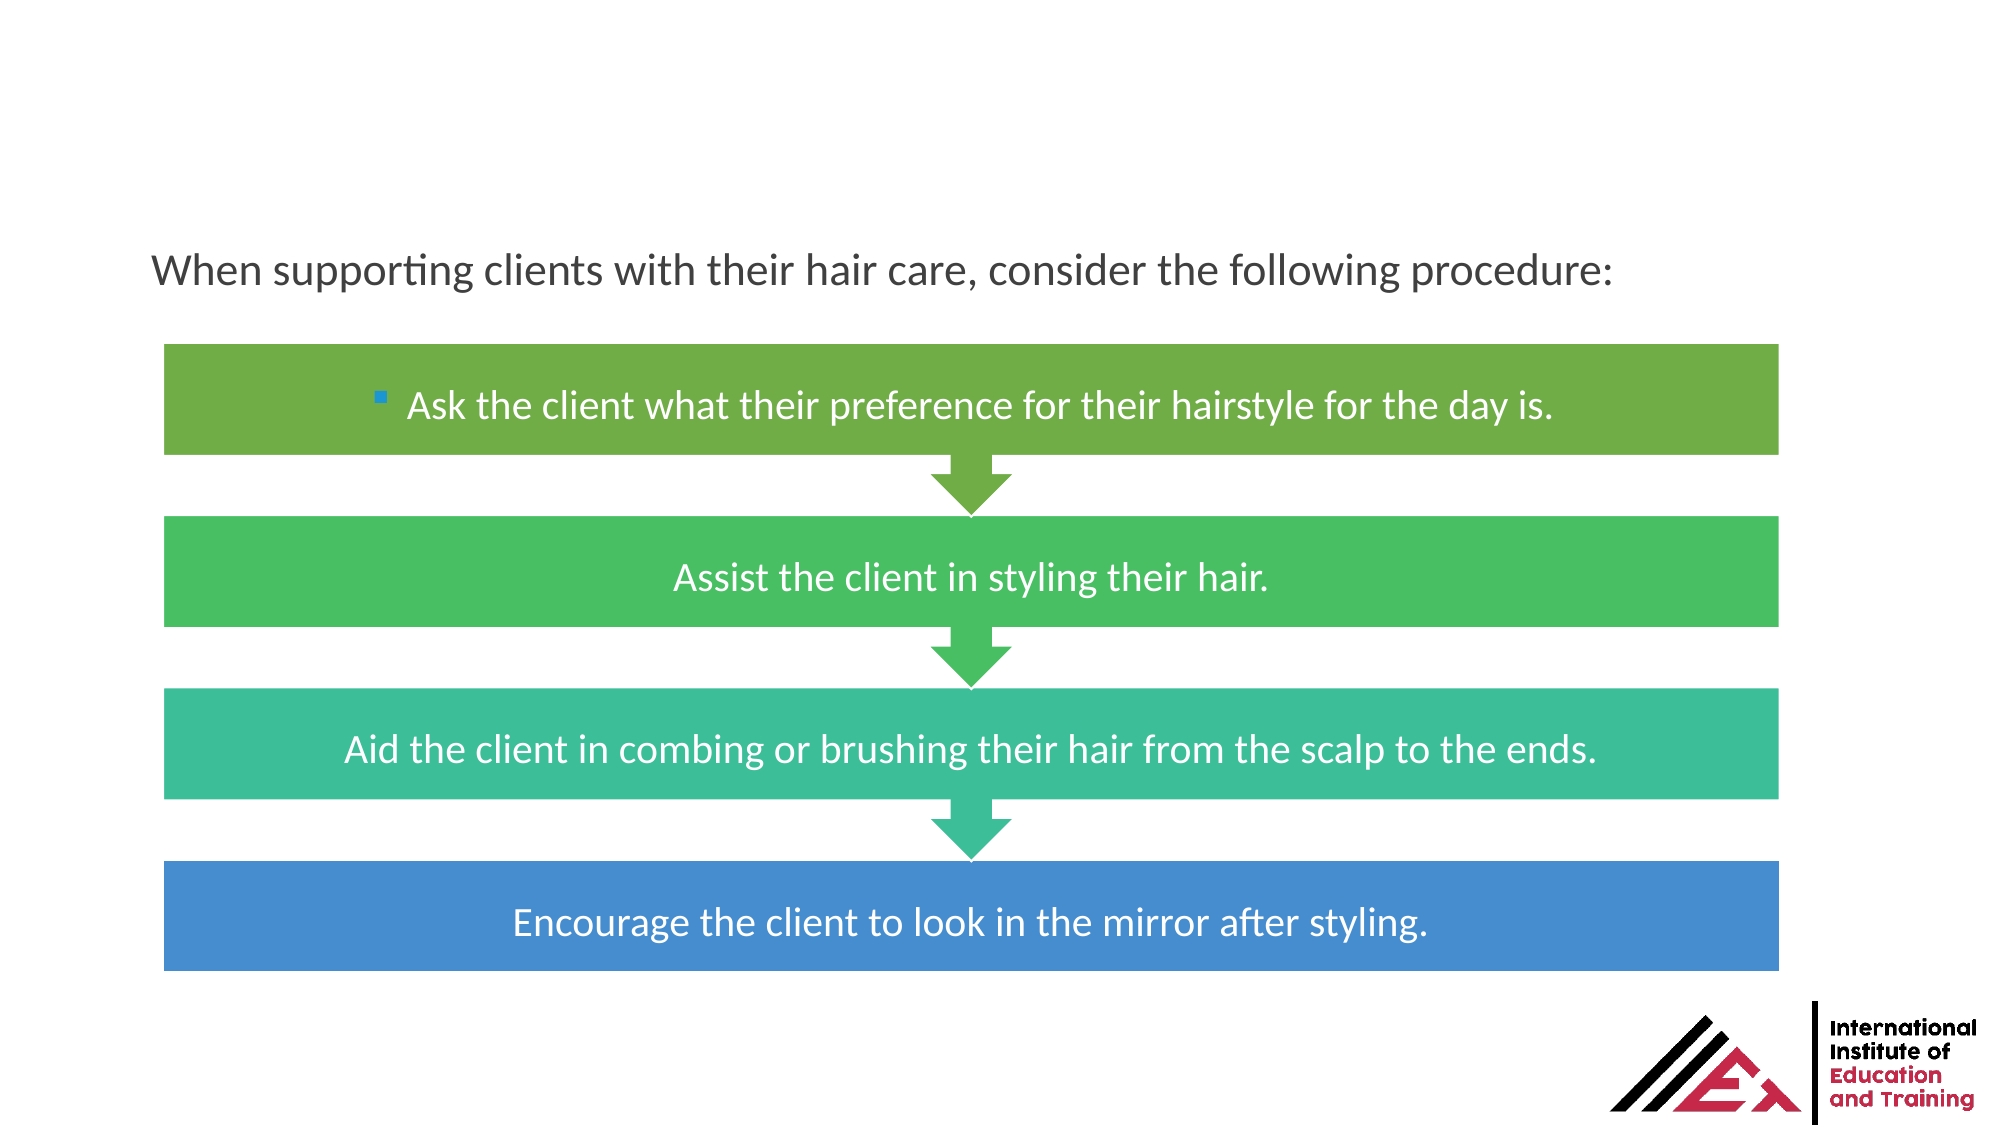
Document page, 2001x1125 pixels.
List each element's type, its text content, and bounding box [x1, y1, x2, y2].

list When supporting clients with their hair care, consider the following procedure: [136, 224, 1791, 939]
picture [1609, 1001, 1976, 1125]
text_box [162, 342, 1780, 973]
